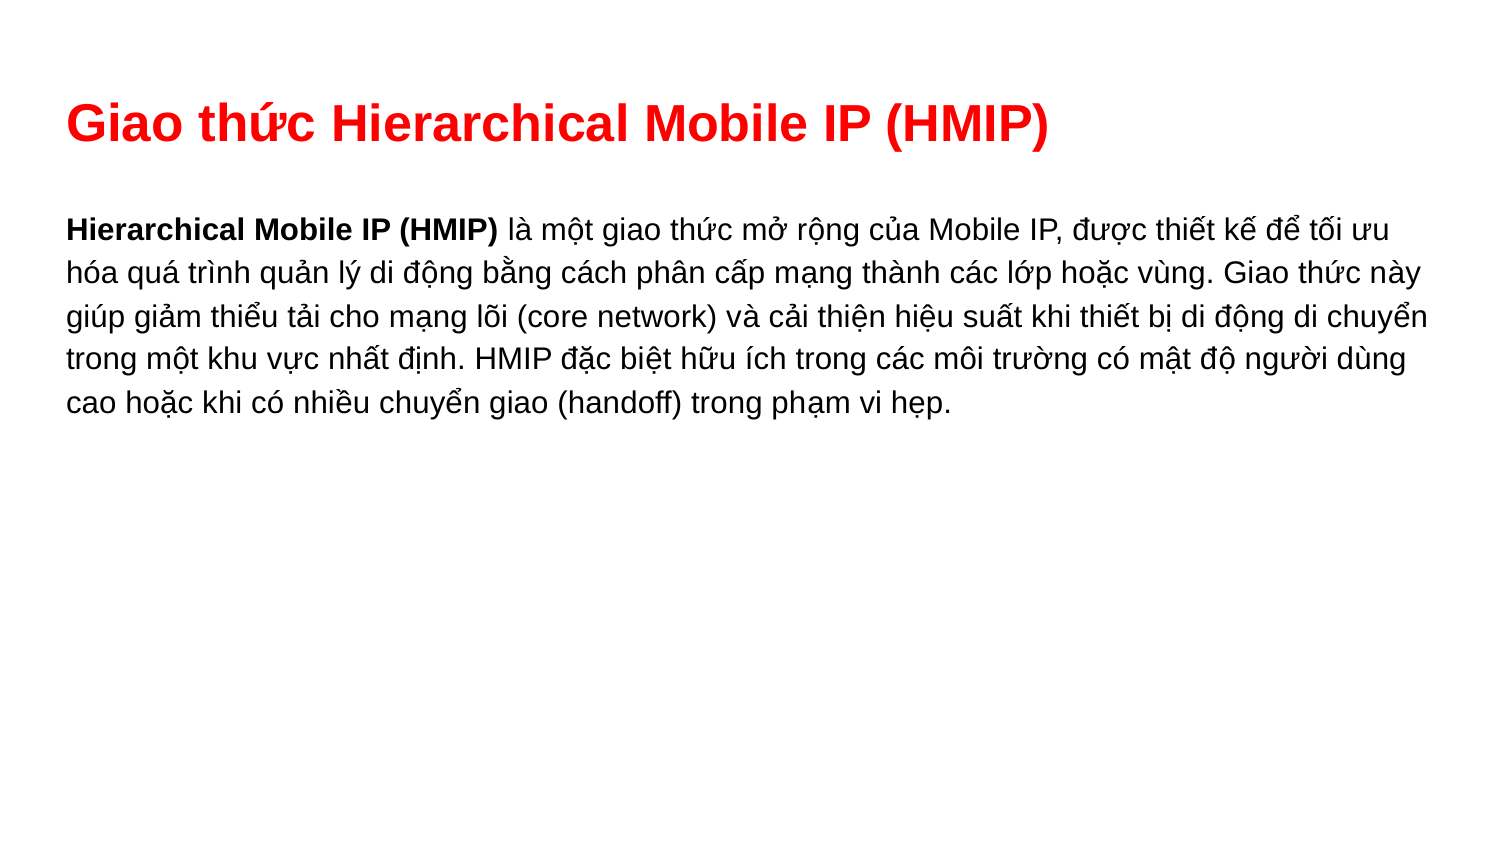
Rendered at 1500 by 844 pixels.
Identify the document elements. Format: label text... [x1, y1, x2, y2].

title Giao thức Hierarchical Mobile IP (HMIP) [51, 72, 1449, 167]
list Hierarchical Mobile IP (HMIP) là một giao thức mở rộng của Mobile IP, được thiết kế để tối ưu hóa quá trình quản lý di động bằng cách phân cấp mạng thành các lớp hoặc vùng. Giao thức này giúp giảm thiểu tải cho mạng lõi (core network) và cải thiện hiệu suất khi thiết bị di động di chuyển trong một khu vực nhất định. HMIP đặc biệt hữu ích trong các môi trường có mật độ người dùng cao hoặc khi có nhiều chuyển giao (handoff) trong phạm vi hẹp. [51, 189, 1449, 750]
